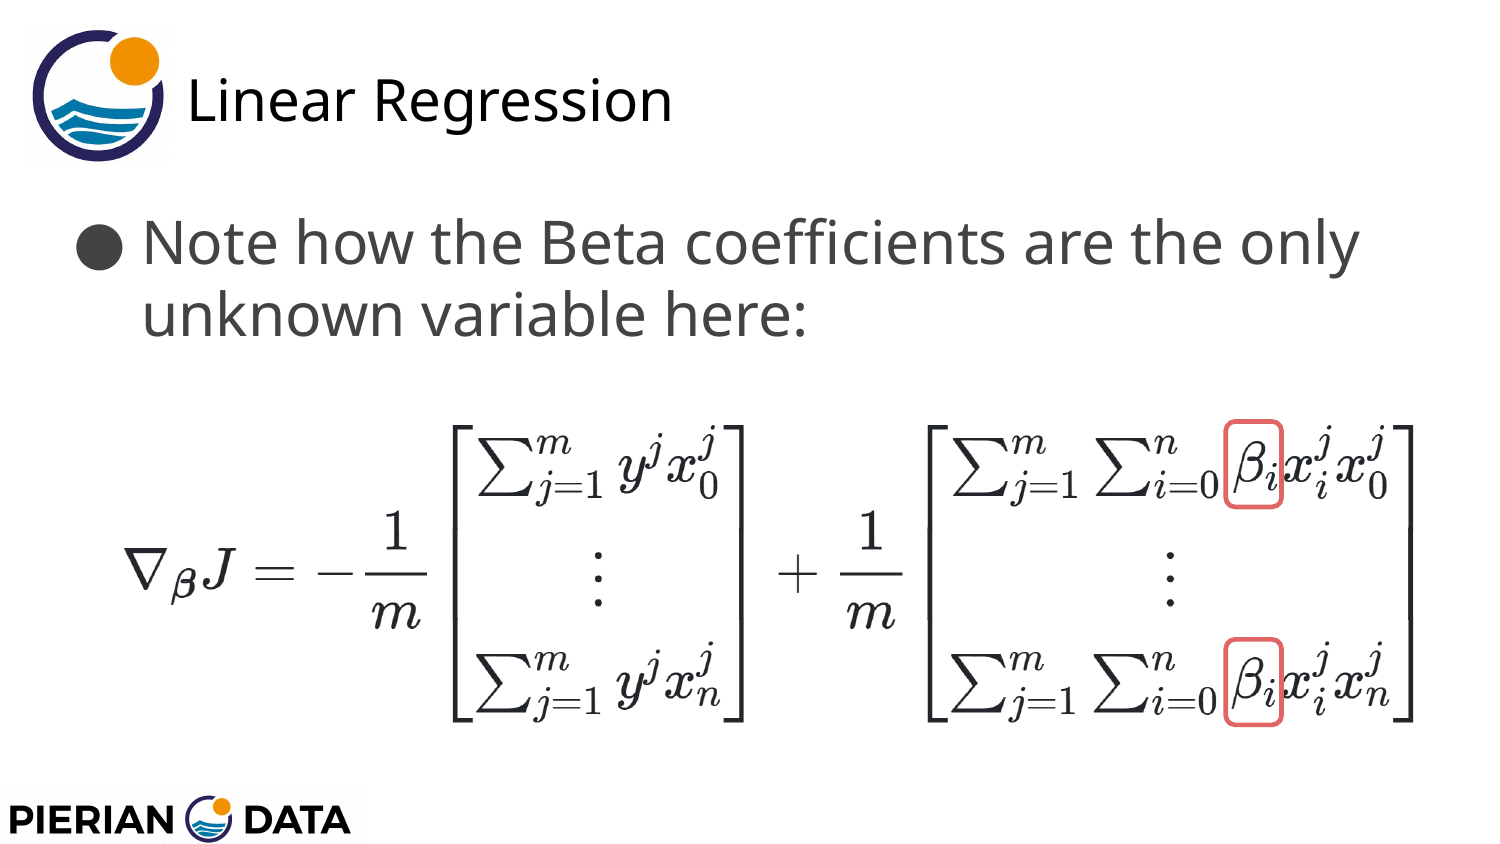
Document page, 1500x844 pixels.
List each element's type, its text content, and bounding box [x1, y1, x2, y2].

picture [100, 394, 1426, 732]
list Note how the Beta coefficients are the only unknown variable here: [51, 189, 1476, 401]
picture [24, 24, 172, 167]
title Linear Regression [176, 48, 1449, 143]
picture [0, 787, 368, 844]
